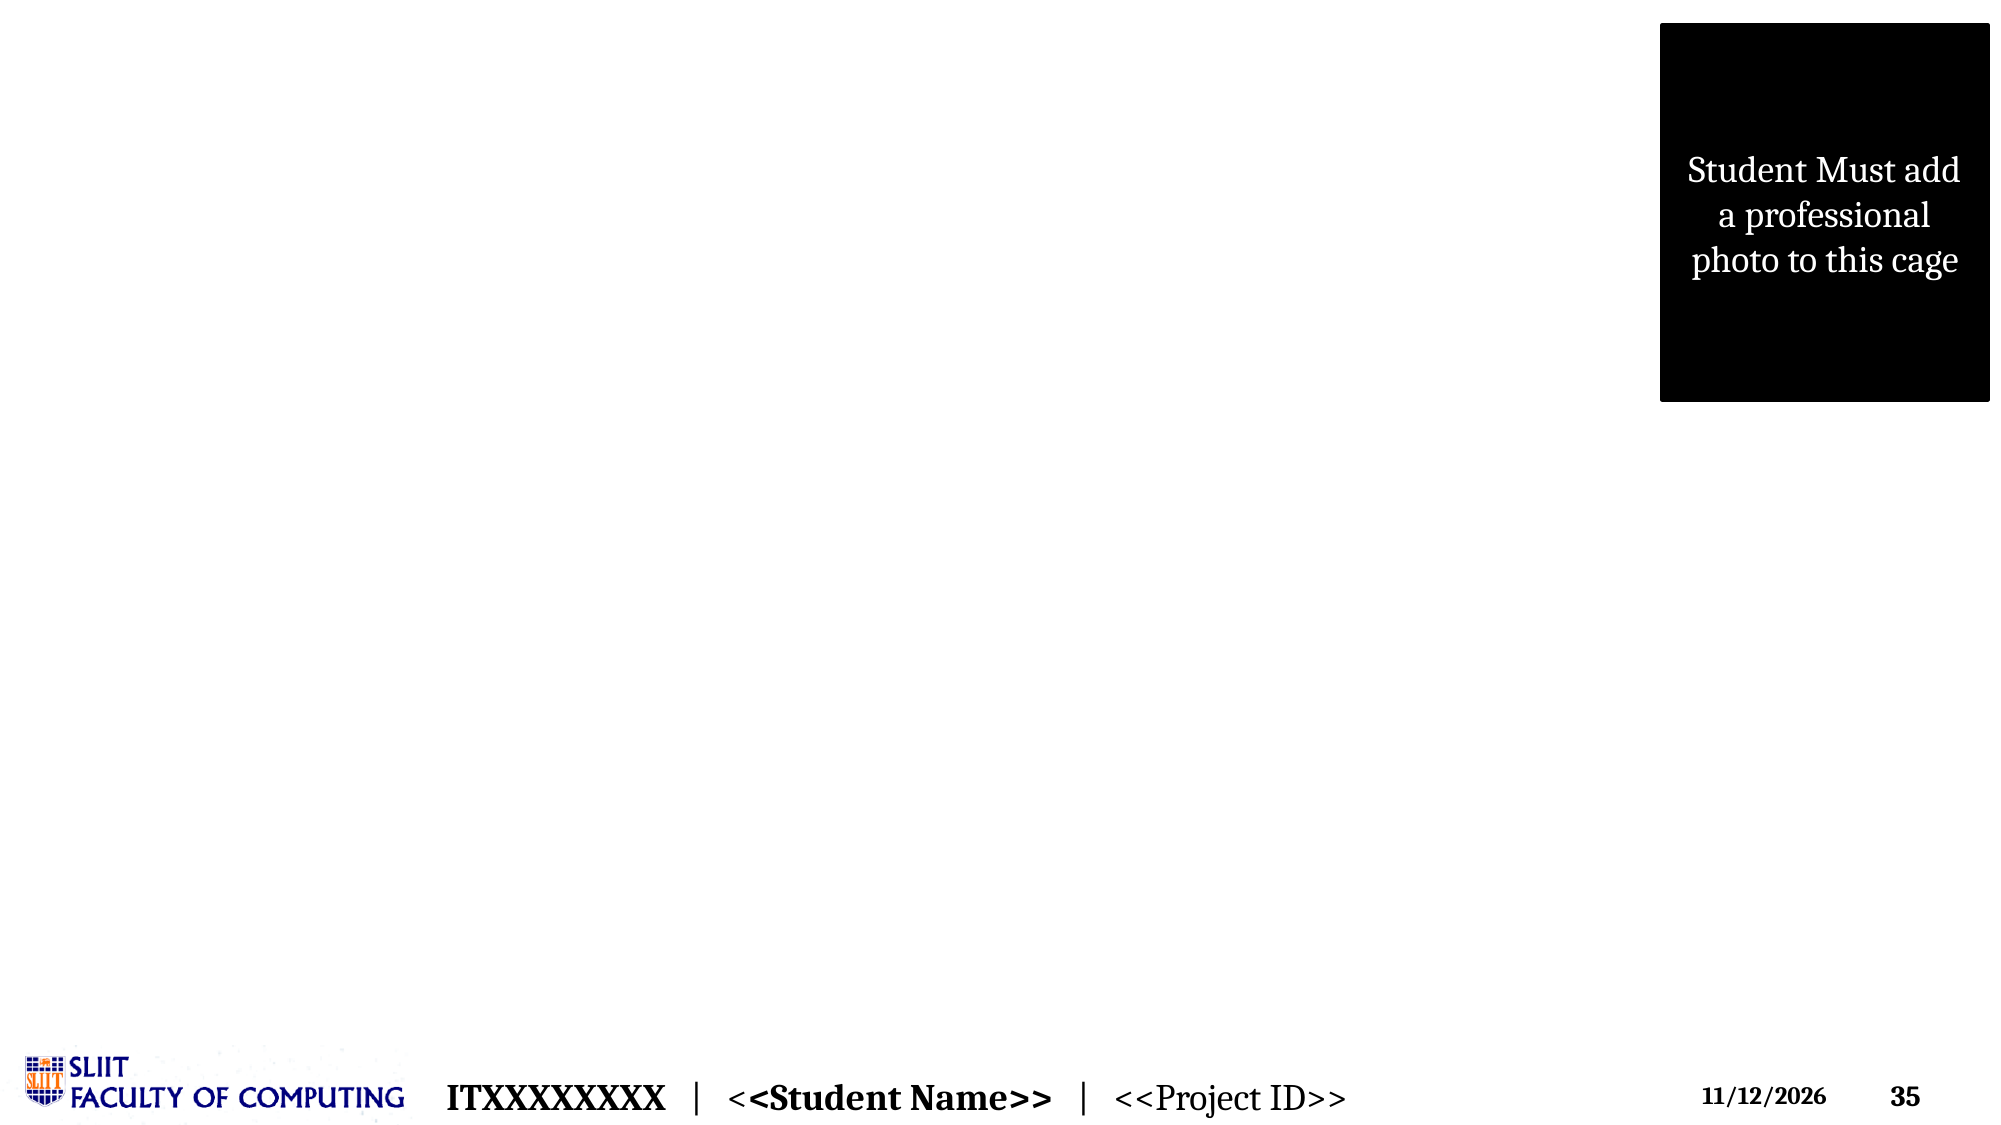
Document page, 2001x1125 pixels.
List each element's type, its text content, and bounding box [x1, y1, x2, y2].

picture [0, 1045, 413, 1124]
text_box ITXXXXXXXX | <<Student Name>> | <<Project ID>> [430, 1063, 1552, 1125]
